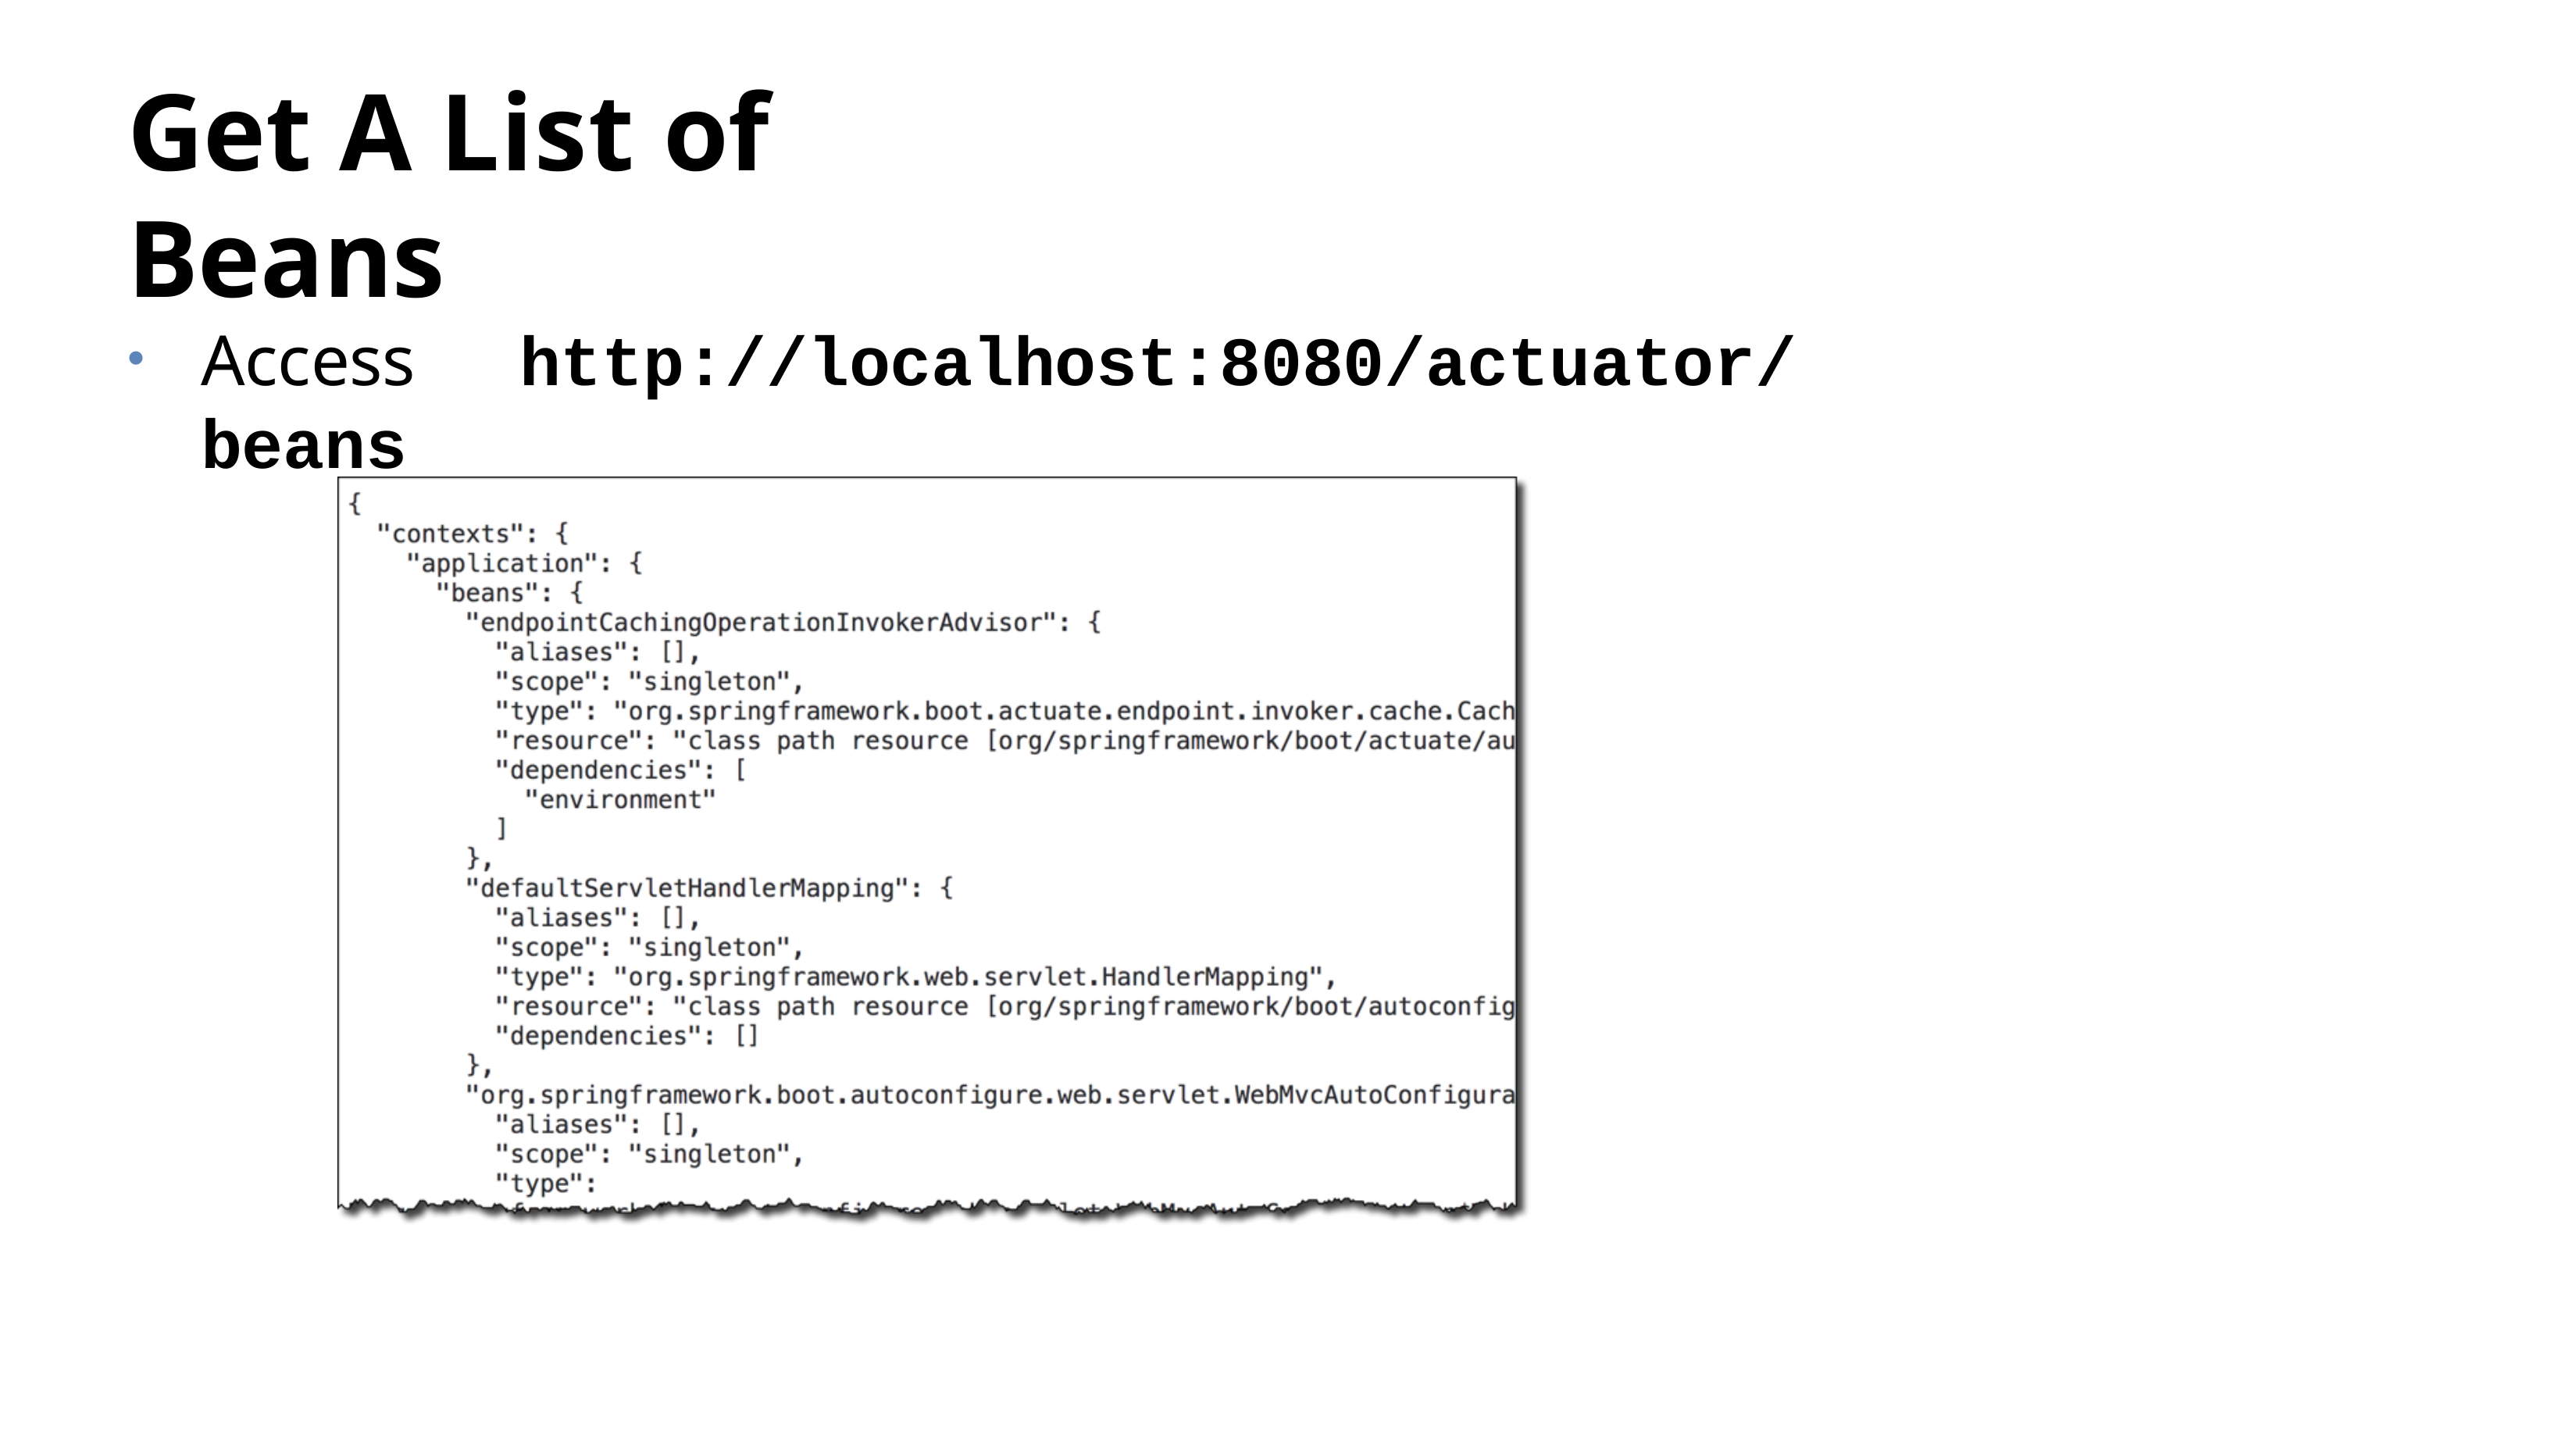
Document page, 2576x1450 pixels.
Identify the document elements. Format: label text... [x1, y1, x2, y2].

title Get A List of Beans [126, 62, 1048, 313]
text_box Access http://localhost:8080/actuator/beans [126, 313, 1953, 482]
picture [337, 477, 1531, 1229]
